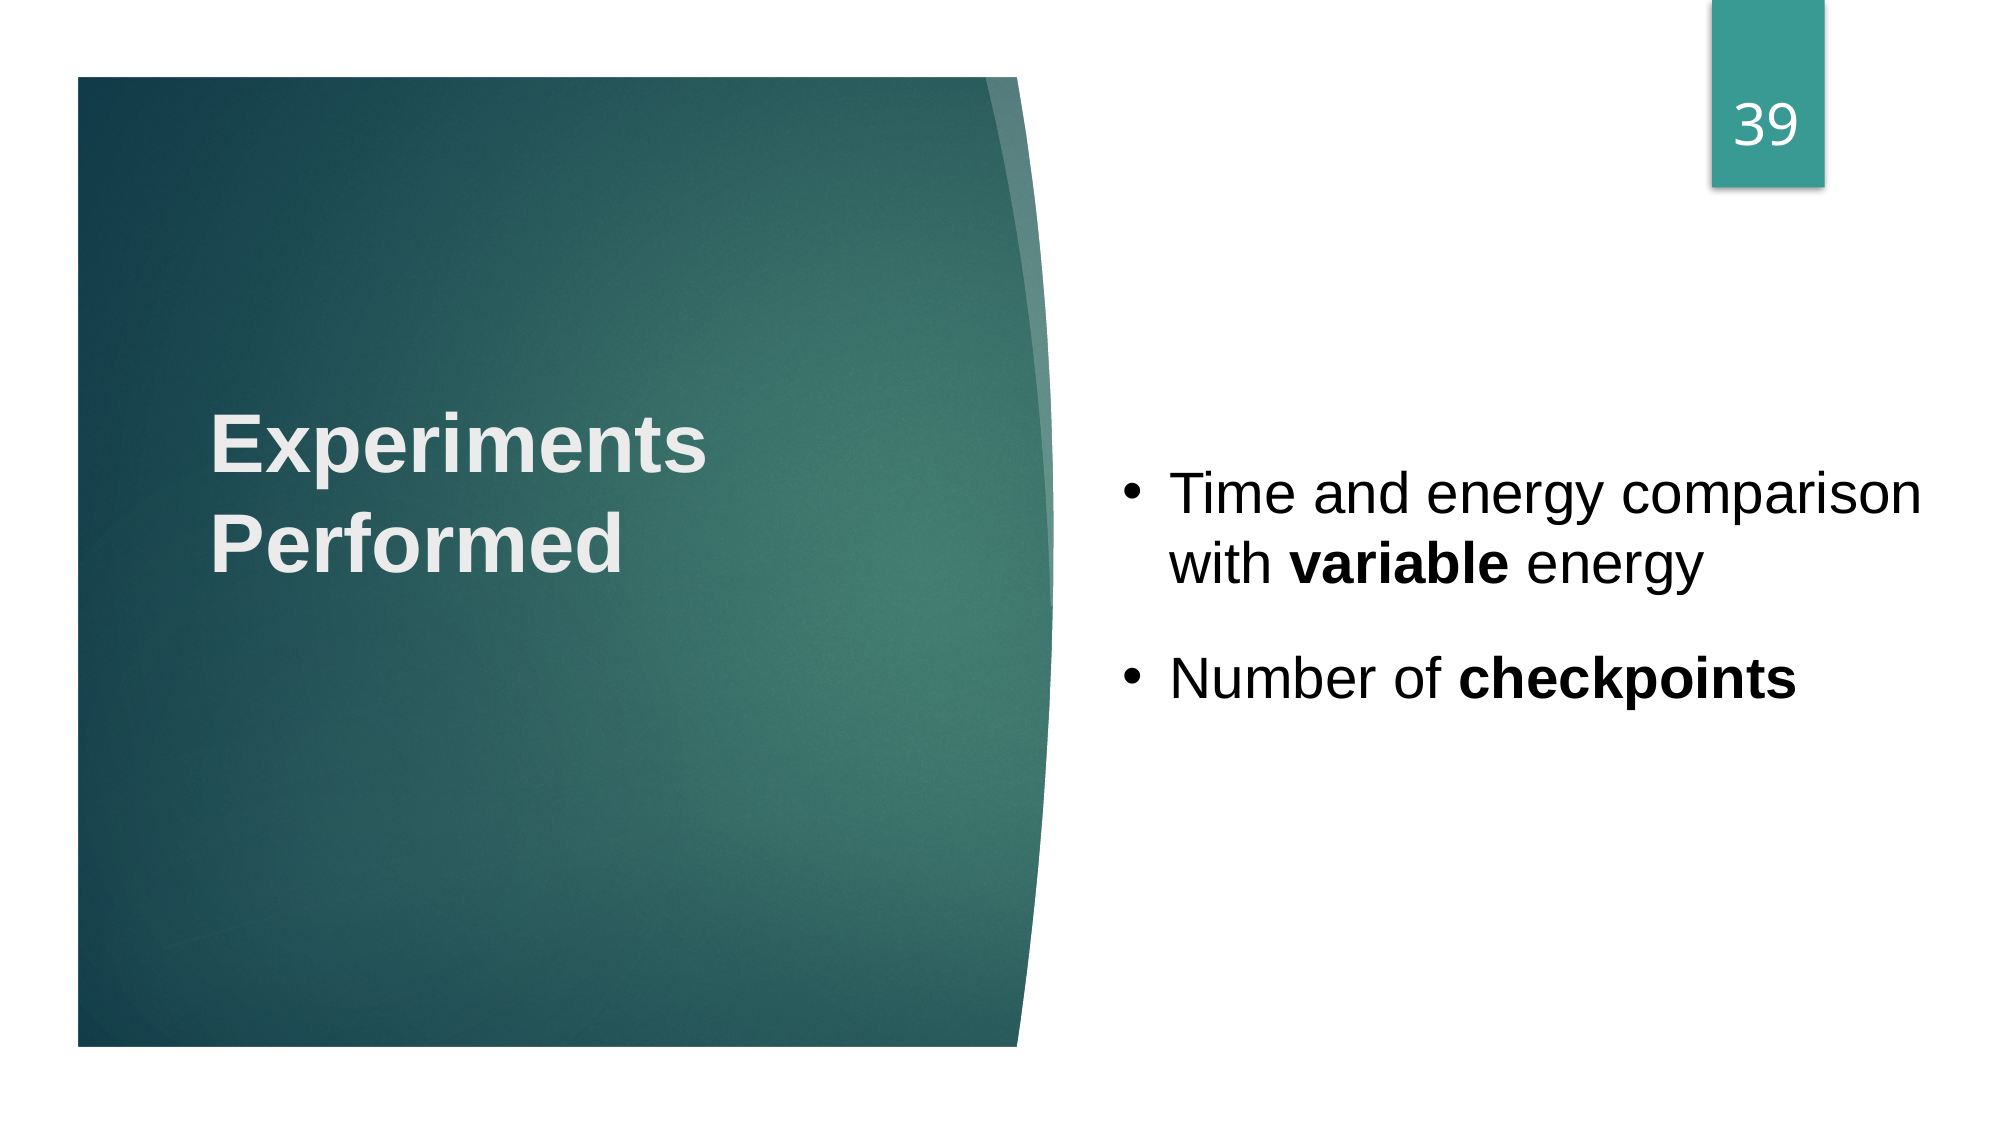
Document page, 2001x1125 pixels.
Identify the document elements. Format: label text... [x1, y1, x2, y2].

text_box Time and energy comparison with variable energy [1107, 447, 1959, 603]
slide_number 39 [1698, 48, 1836, 175]
text_box Number of checkpoints [1108, 632, 1865, 718]
title Experiments Performed [194, 302, 908, 677]
